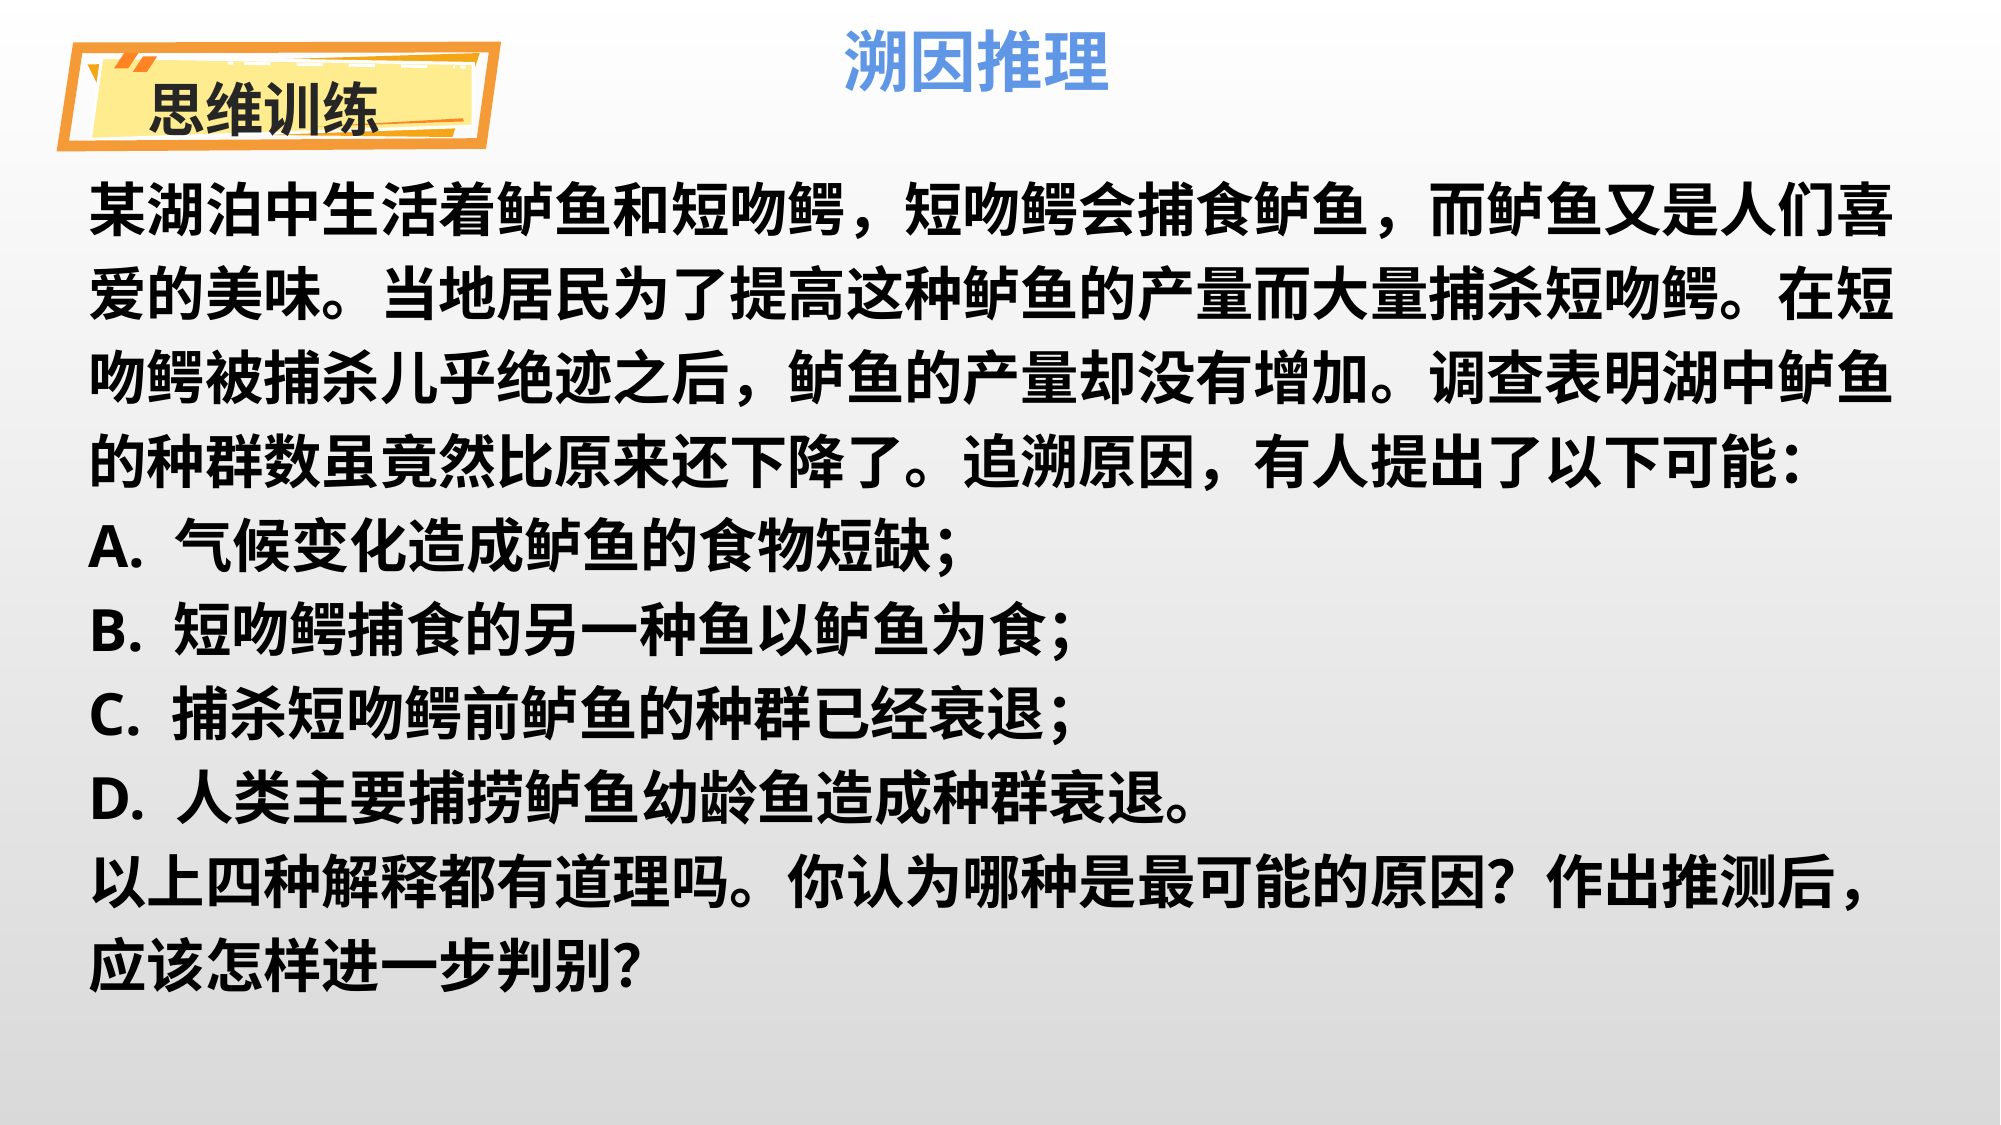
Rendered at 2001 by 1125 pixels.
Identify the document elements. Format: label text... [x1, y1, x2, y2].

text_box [59, 30, 526, 152]
text_box 某湖泊中生活着鲈鱼和短吻鳄，短吻鳄会捕食鲈鱼，而鲈鱼又是人们喜爱的美味。当地居民为了提高这种鲈鱼的产量而大量捕杀短吻鳄。在短吻鳄被捕杀儿乎绝迹之后，鲈鱼的产量却没有增加。调查表明湖中鲈鱼的种群数虽竟然比原来还下降了。追溯原因，有人提出了以下可能： A. 气候变化造成鲈鱼的食物短缺； B. 短吻鳄捕食的另一种鱼以鲈鱼为食； C. 捕杀短吻鳄前鲈鱼的种群已经衰退； D. 人类主要捕捞鲈鱼幼龄鱼造成种群衰退。 以上四种解释都有道理吗。你认为哪种是最可能的原因？作出推测后，应该怎样进一步判别？ [73, 151, 1958, 1007]
text_box 溯因推理 [828, 12, 1594, 108]
